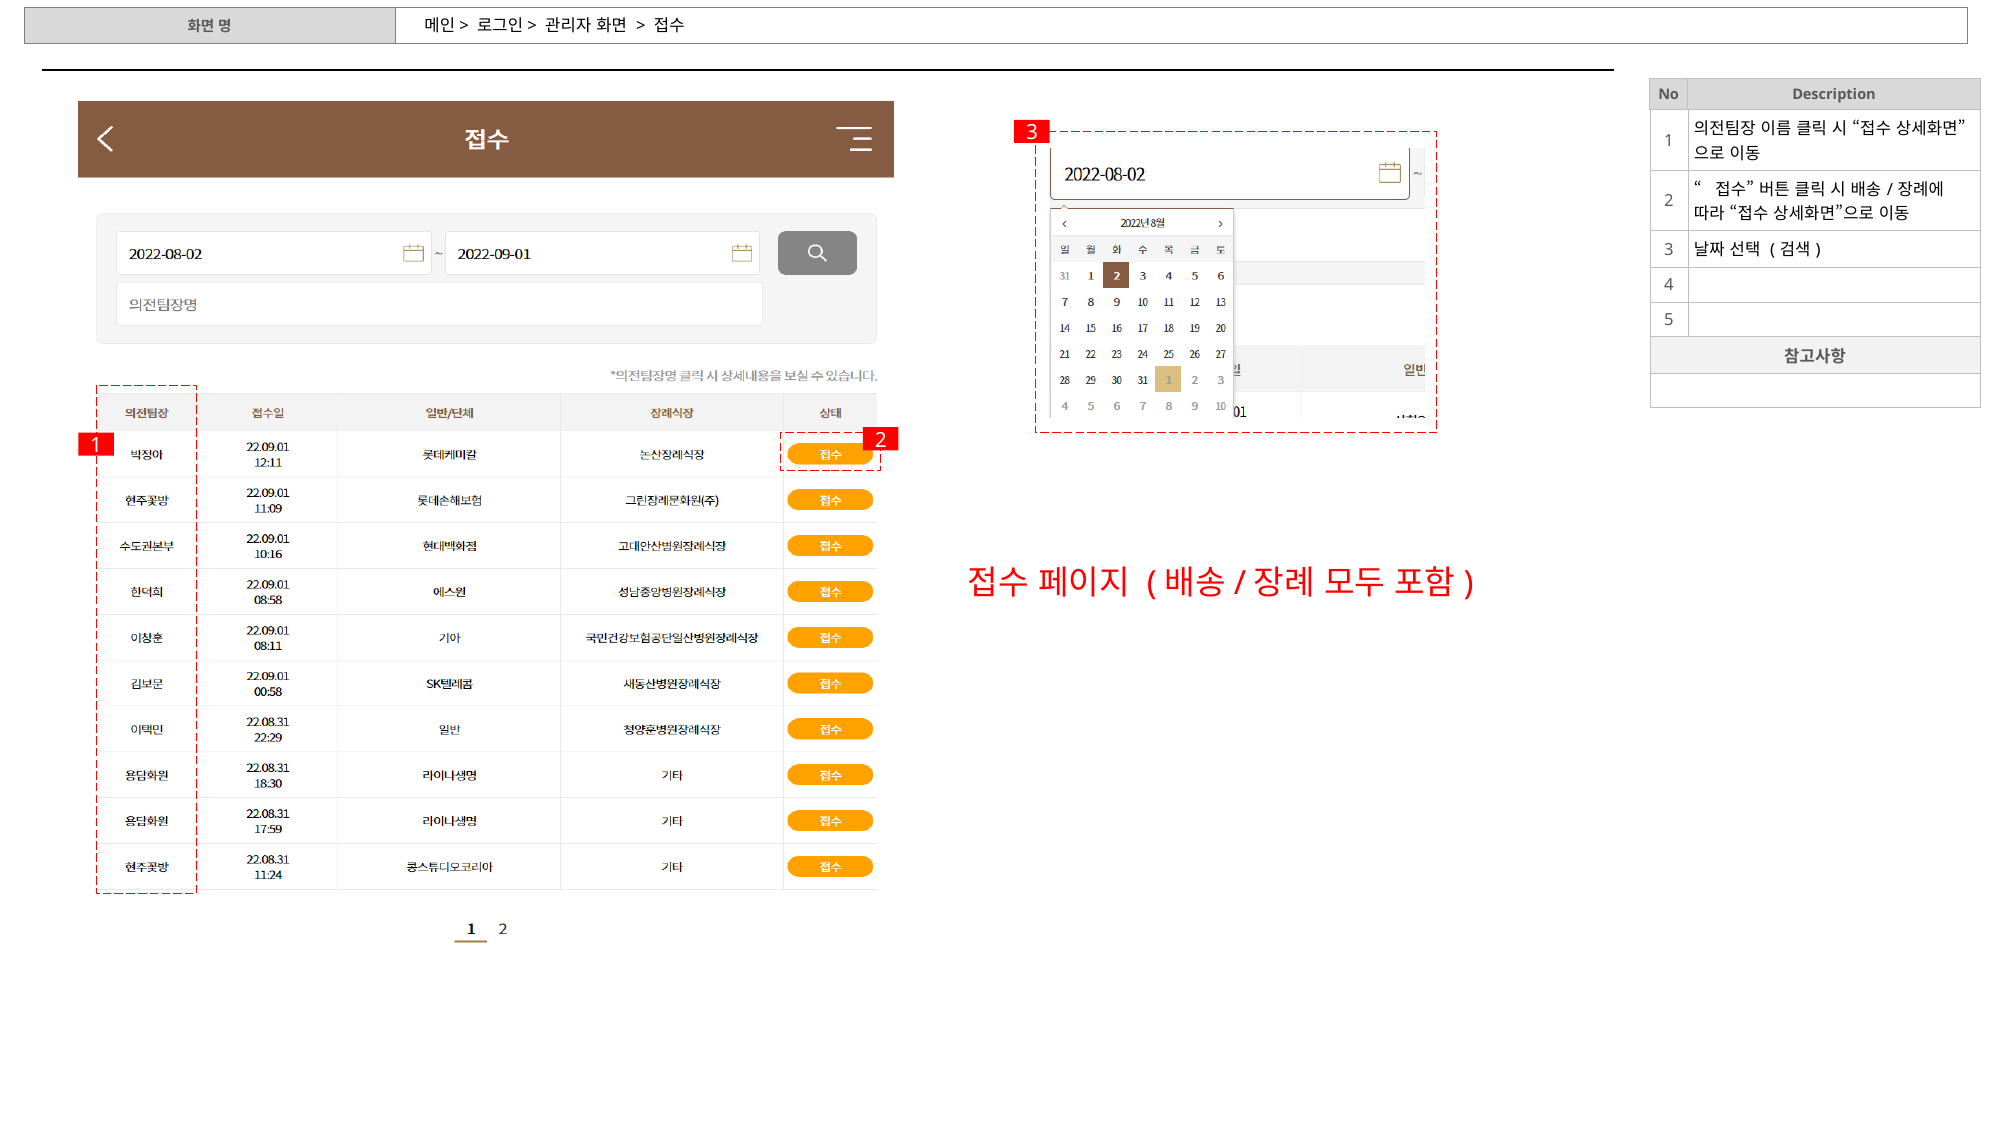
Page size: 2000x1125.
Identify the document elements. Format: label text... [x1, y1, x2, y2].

text_box 접수 페이지 (배송/장례 모두 포함) [953, 553, 1621, 609]
table_cell 5 [1651, 303, 1688, 336]
table_cell 날짜 선택 (검색) [1689, 231, 1980, 267]
table_cell [1689, 268, 1980, 302]
picture [78, 101, 894, 1012]
picture [1049, 148, 1425, 418]
text_box [1033, 129, 1439, 435]
table_cell 2 [1651, 171, 1688, 230]
text_box 3 [1012, 118, 1052, 145]
table_cell [1651, 374, 1980, 407]
table_cell 참고사항 [1651, 337, 1980, 373]
text_box 메인> 로그인> 관리자 화면 > 접수 [409, 7, 700, 42]
table_cell 4 [1651, 268, 1688, 302]
table_cell 3 [1651, 231, 1688, 267]
table_cell “접수” 버튼 클릭 시 배송/장례에 따라 “접수 상세화면”으로 이동 [1689, 171, 1980, 230]
table_cell [1689, 303, 1980, 336]
table_header 1 [1651, 110, 1688, 170]
table_header 의전팀장 이름 클릭 시 “접수 상세화면”으로 이동 [1689, 110, 1980, 170]
